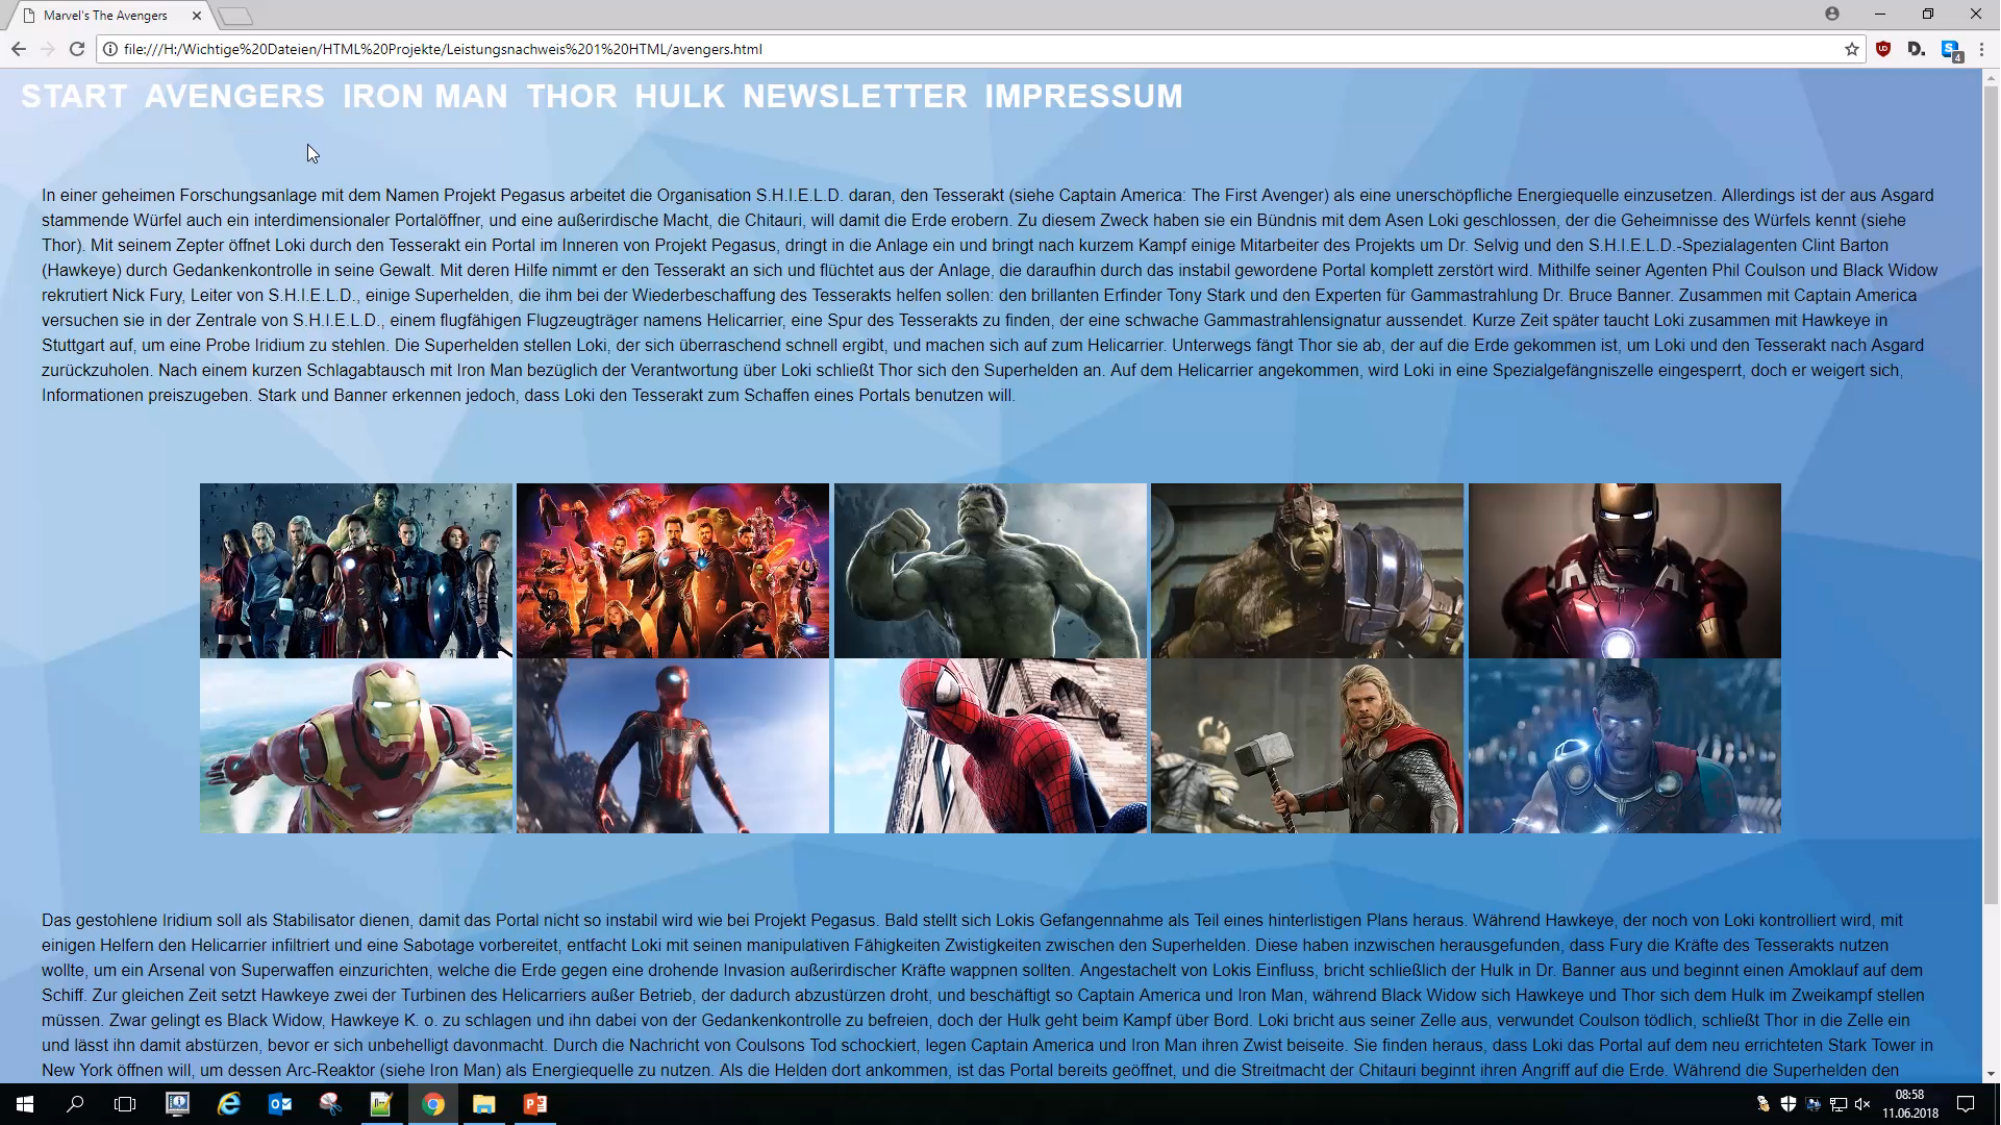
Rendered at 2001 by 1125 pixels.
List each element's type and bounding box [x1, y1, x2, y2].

text_box [0, 0, 2000, 1125]
